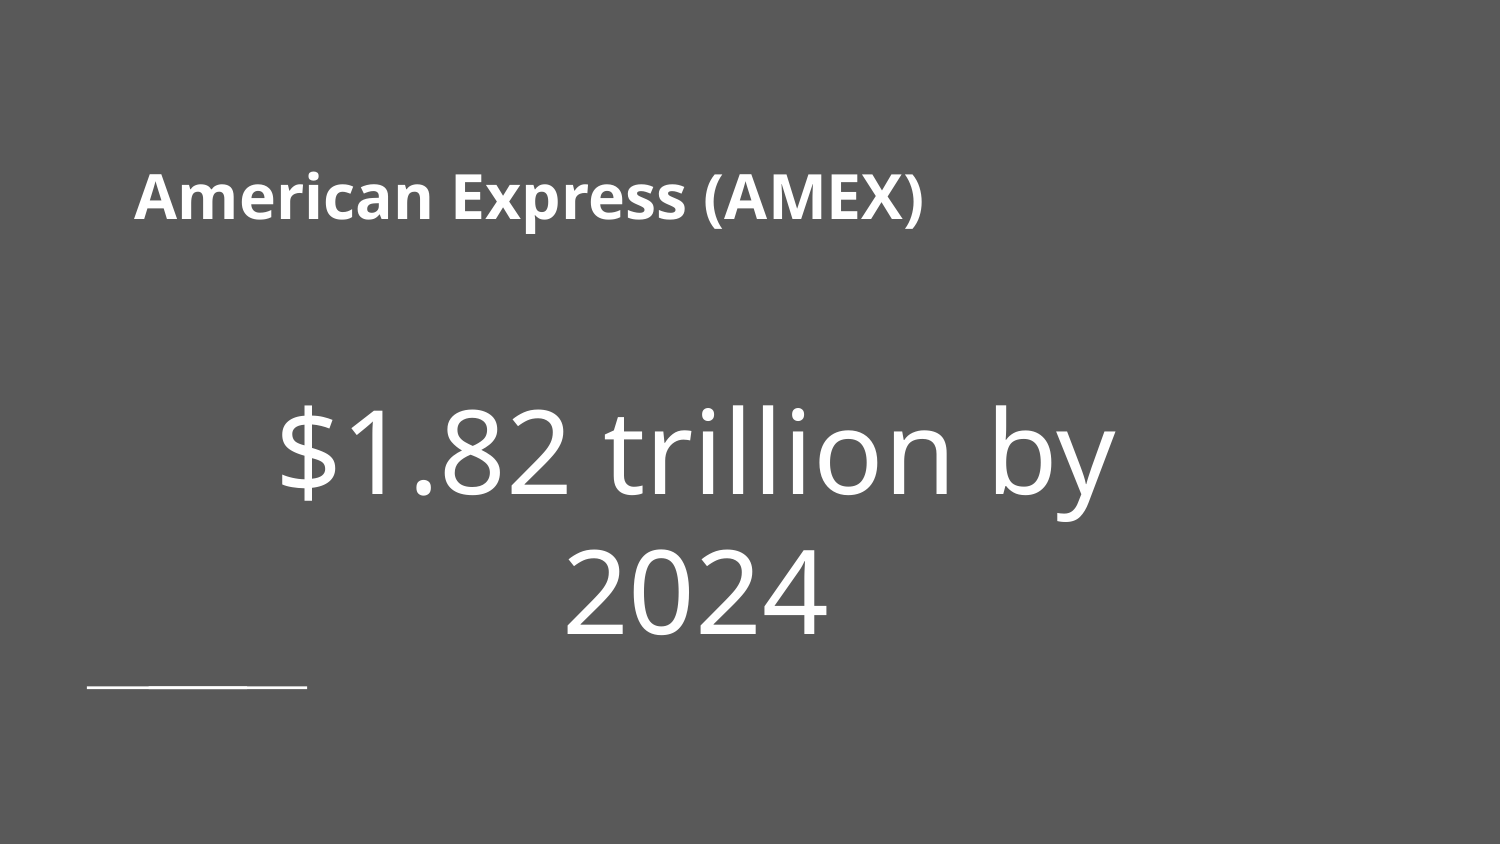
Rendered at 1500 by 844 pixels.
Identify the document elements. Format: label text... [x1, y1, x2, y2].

title $1.82 trillion by 2024 [119, 362, 1272, 726]
title American Express (AMEX) [119, 141, 1272, 253]
